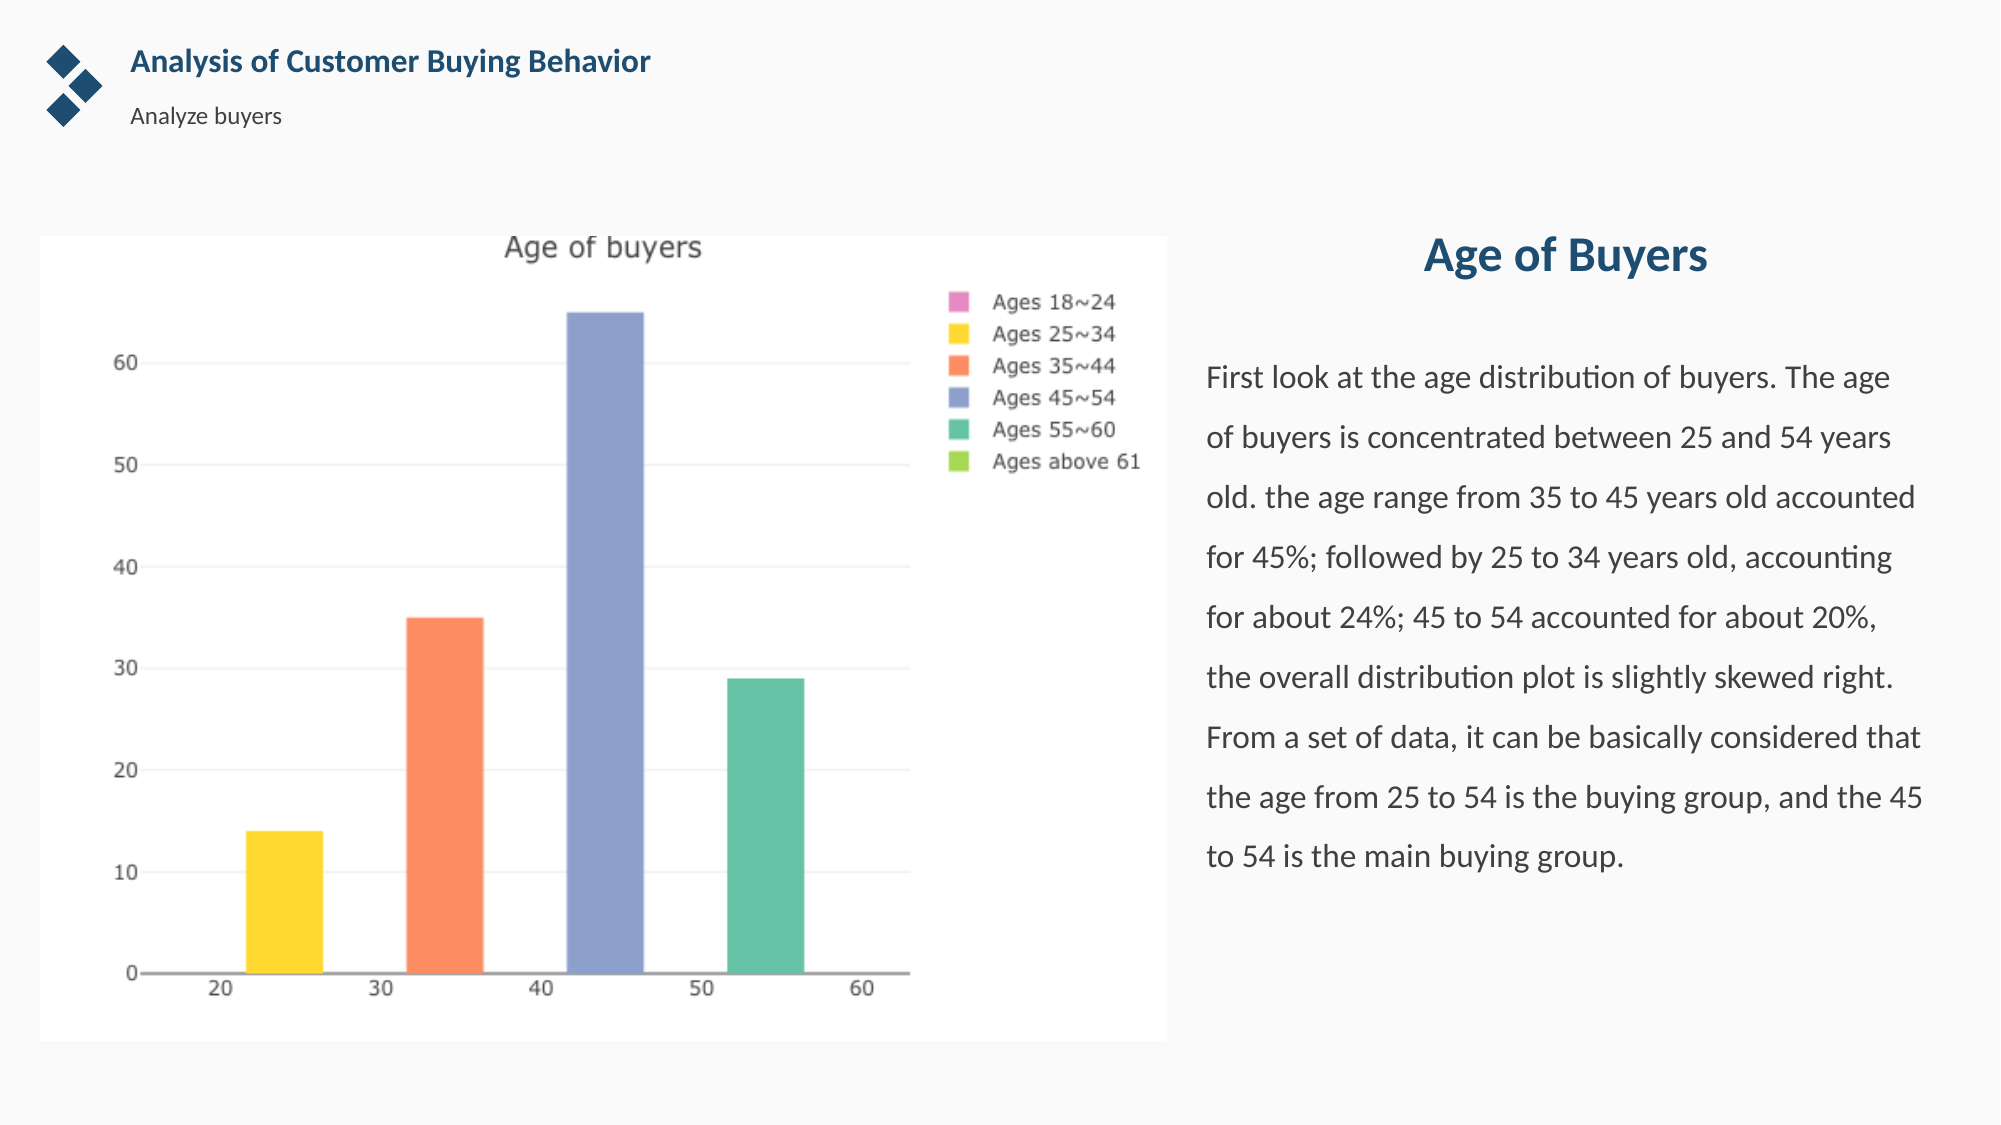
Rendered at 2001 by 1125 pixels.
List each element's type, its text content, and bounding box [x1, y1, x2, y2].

text_box Age of Buyers [1299, 212, 1833, 291]
text_box First look at the age distribution of buyers. The age of buyers is concentrated between 25 and 54 years old. the age range from 35 to 45 years old accounted for 45%; followed by 25 to 34 years old, accounting for about 24%; 45 to 54 accounted for about 20%, the overall distribution plot is slightly skewed right. From a set of data, it can be basically considered that the age from 25 to 54 is the buying group, and the 45 to 54 is the main buying group. [1188, 326, 1944, 884]
text_box Analyze buyers [115, 91, 497, 137]
text_box Analysis of Customer Buying Behavior [115, 31, 864, 87]
picture [40, 236, 1167, 1041]
